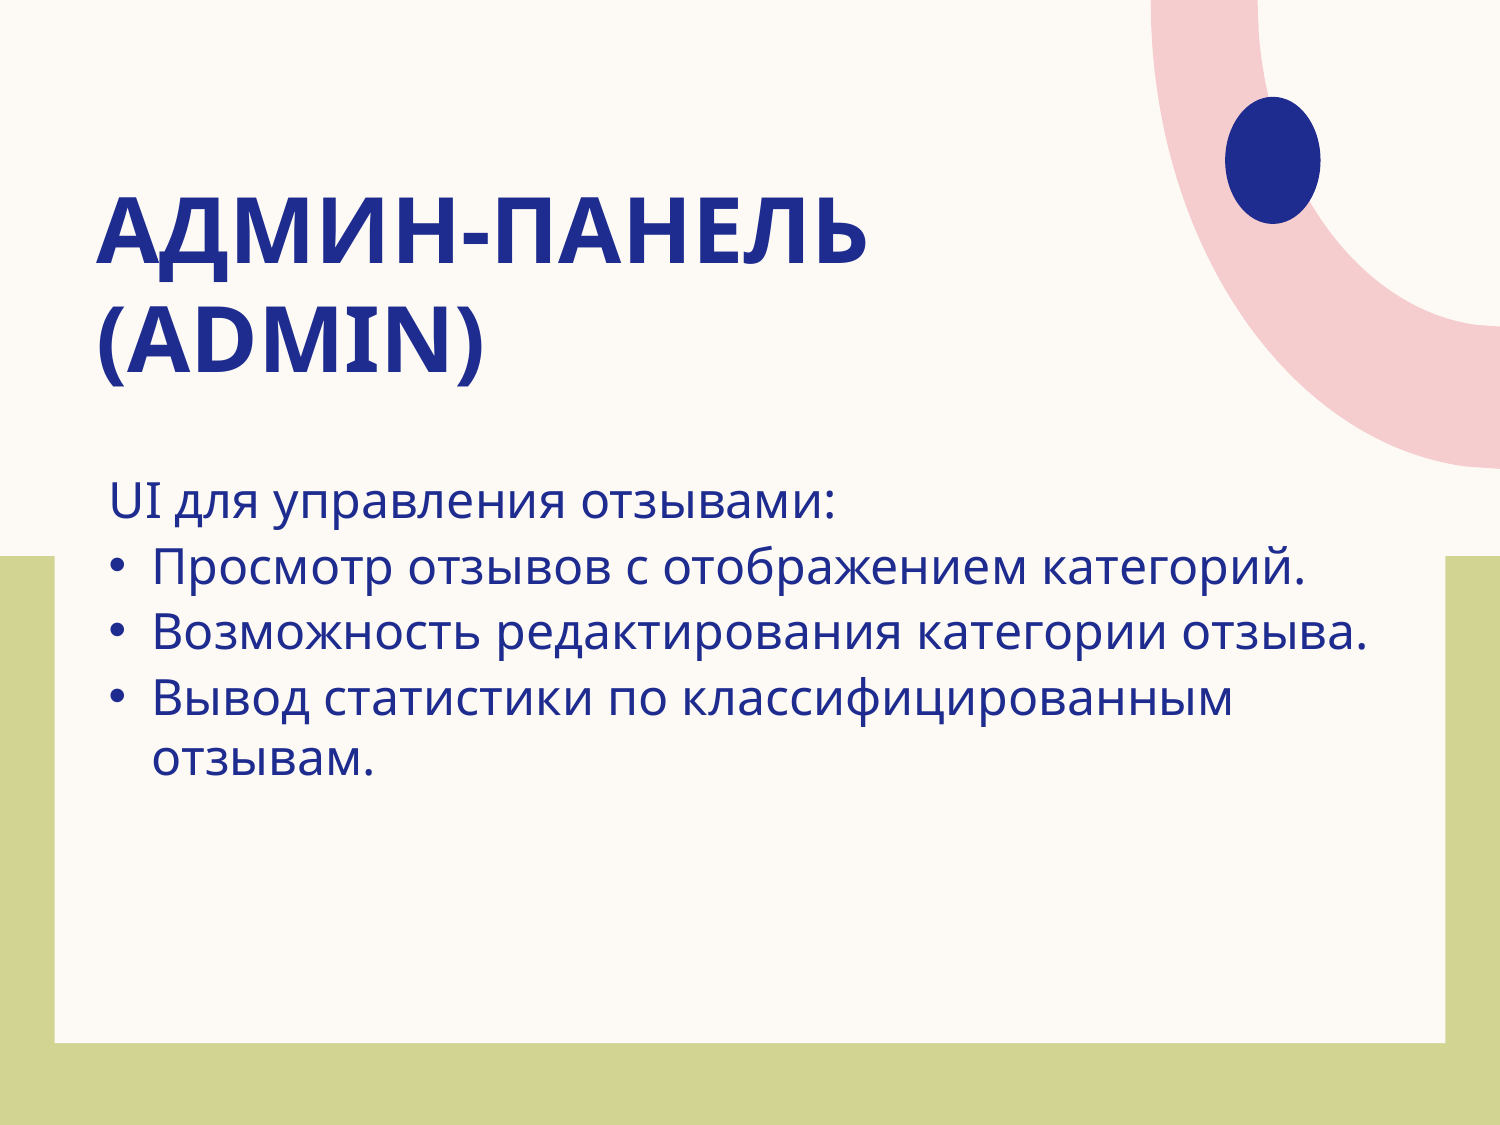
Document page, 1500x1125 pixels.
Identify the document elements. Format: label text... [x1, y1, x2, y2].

list UI для управления отзывами: Просмотр отзывов с отображением категорий. Возможность редактирования категории отзыва. Вывод статистики по классифицированным отзывам. [93, 460, 1407, 1125]
title Админ-панель (admin) [81, 0, 1199, 670]
